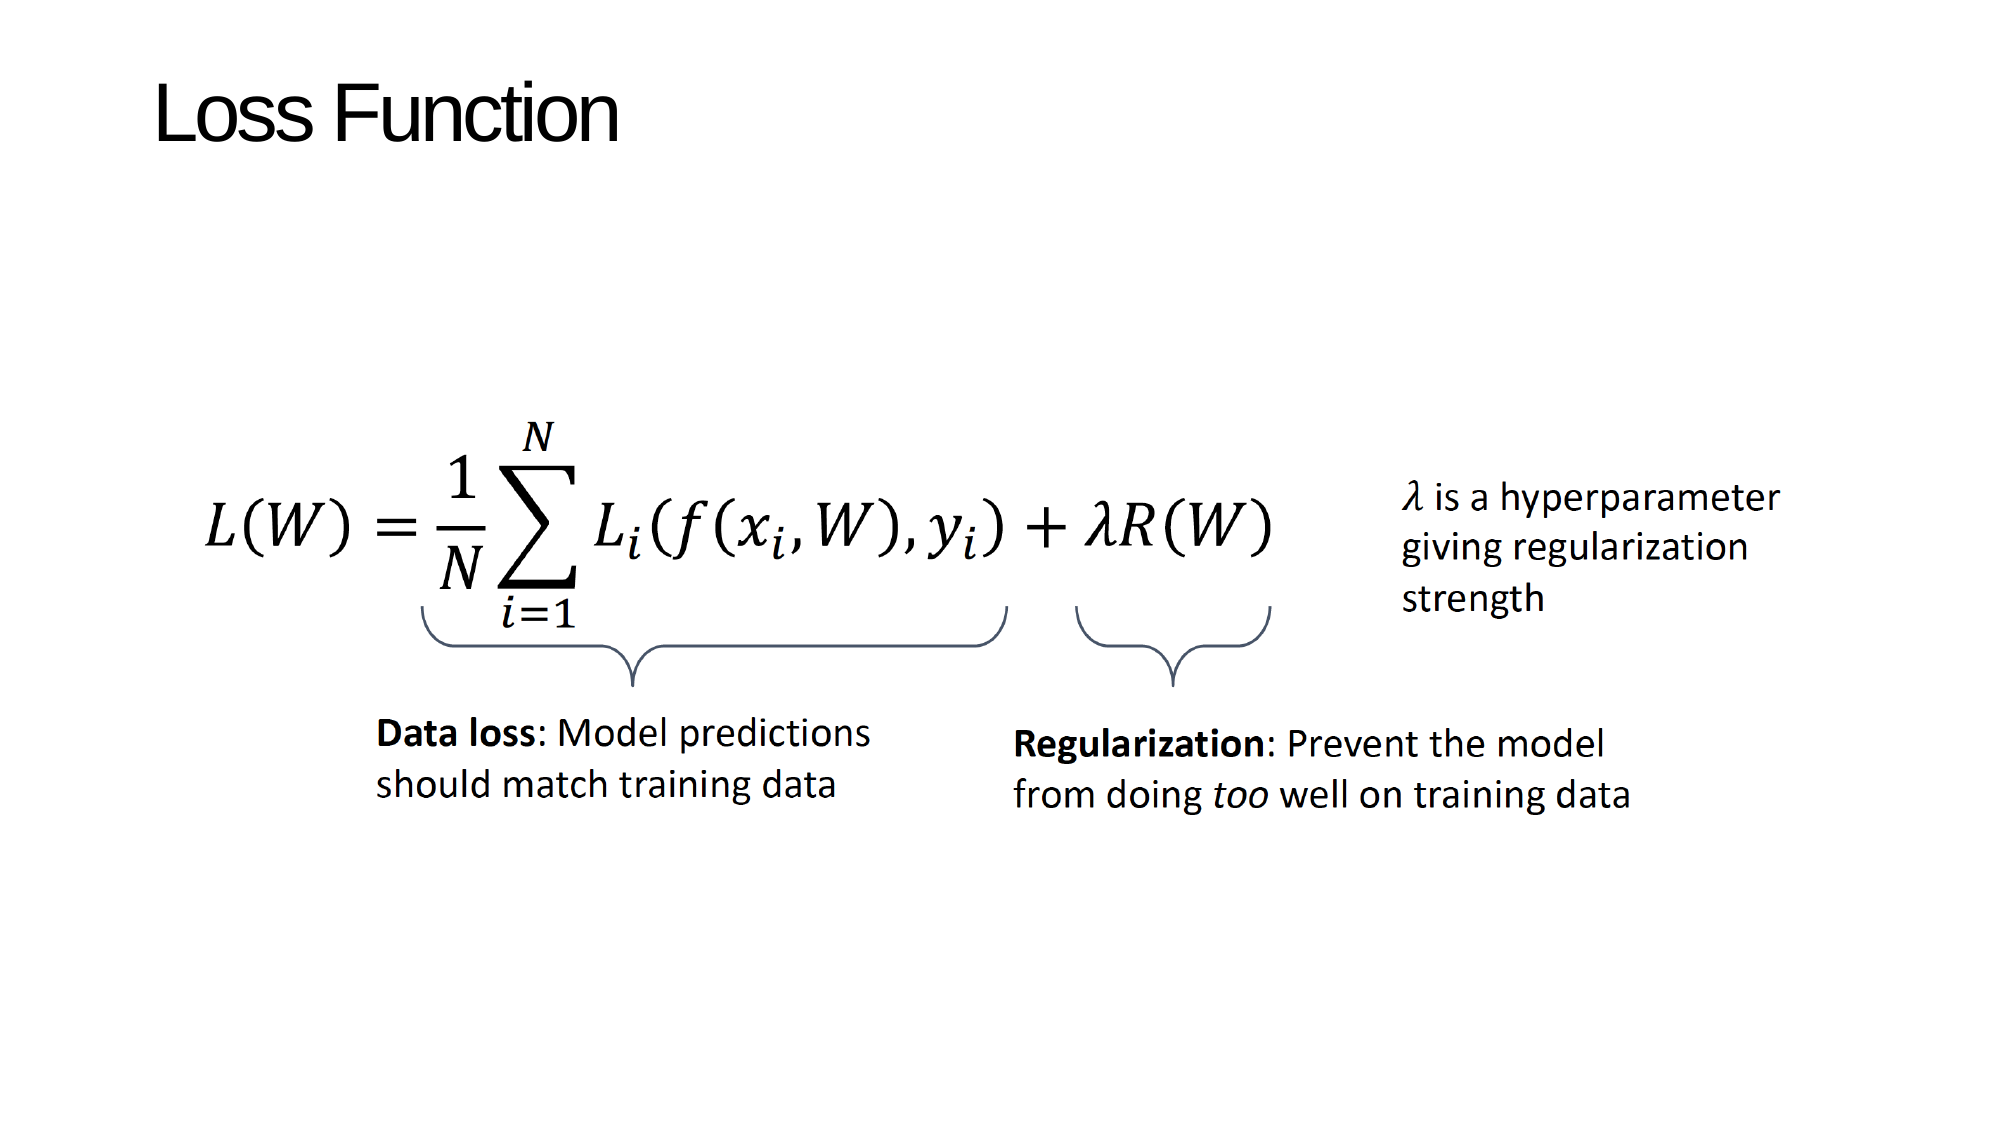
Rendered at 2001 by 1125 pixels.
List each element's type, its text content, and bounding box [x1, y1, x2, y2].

title Loss Function [150, 11, 1723, 202]
picture [177, 389, 1823, 919]
